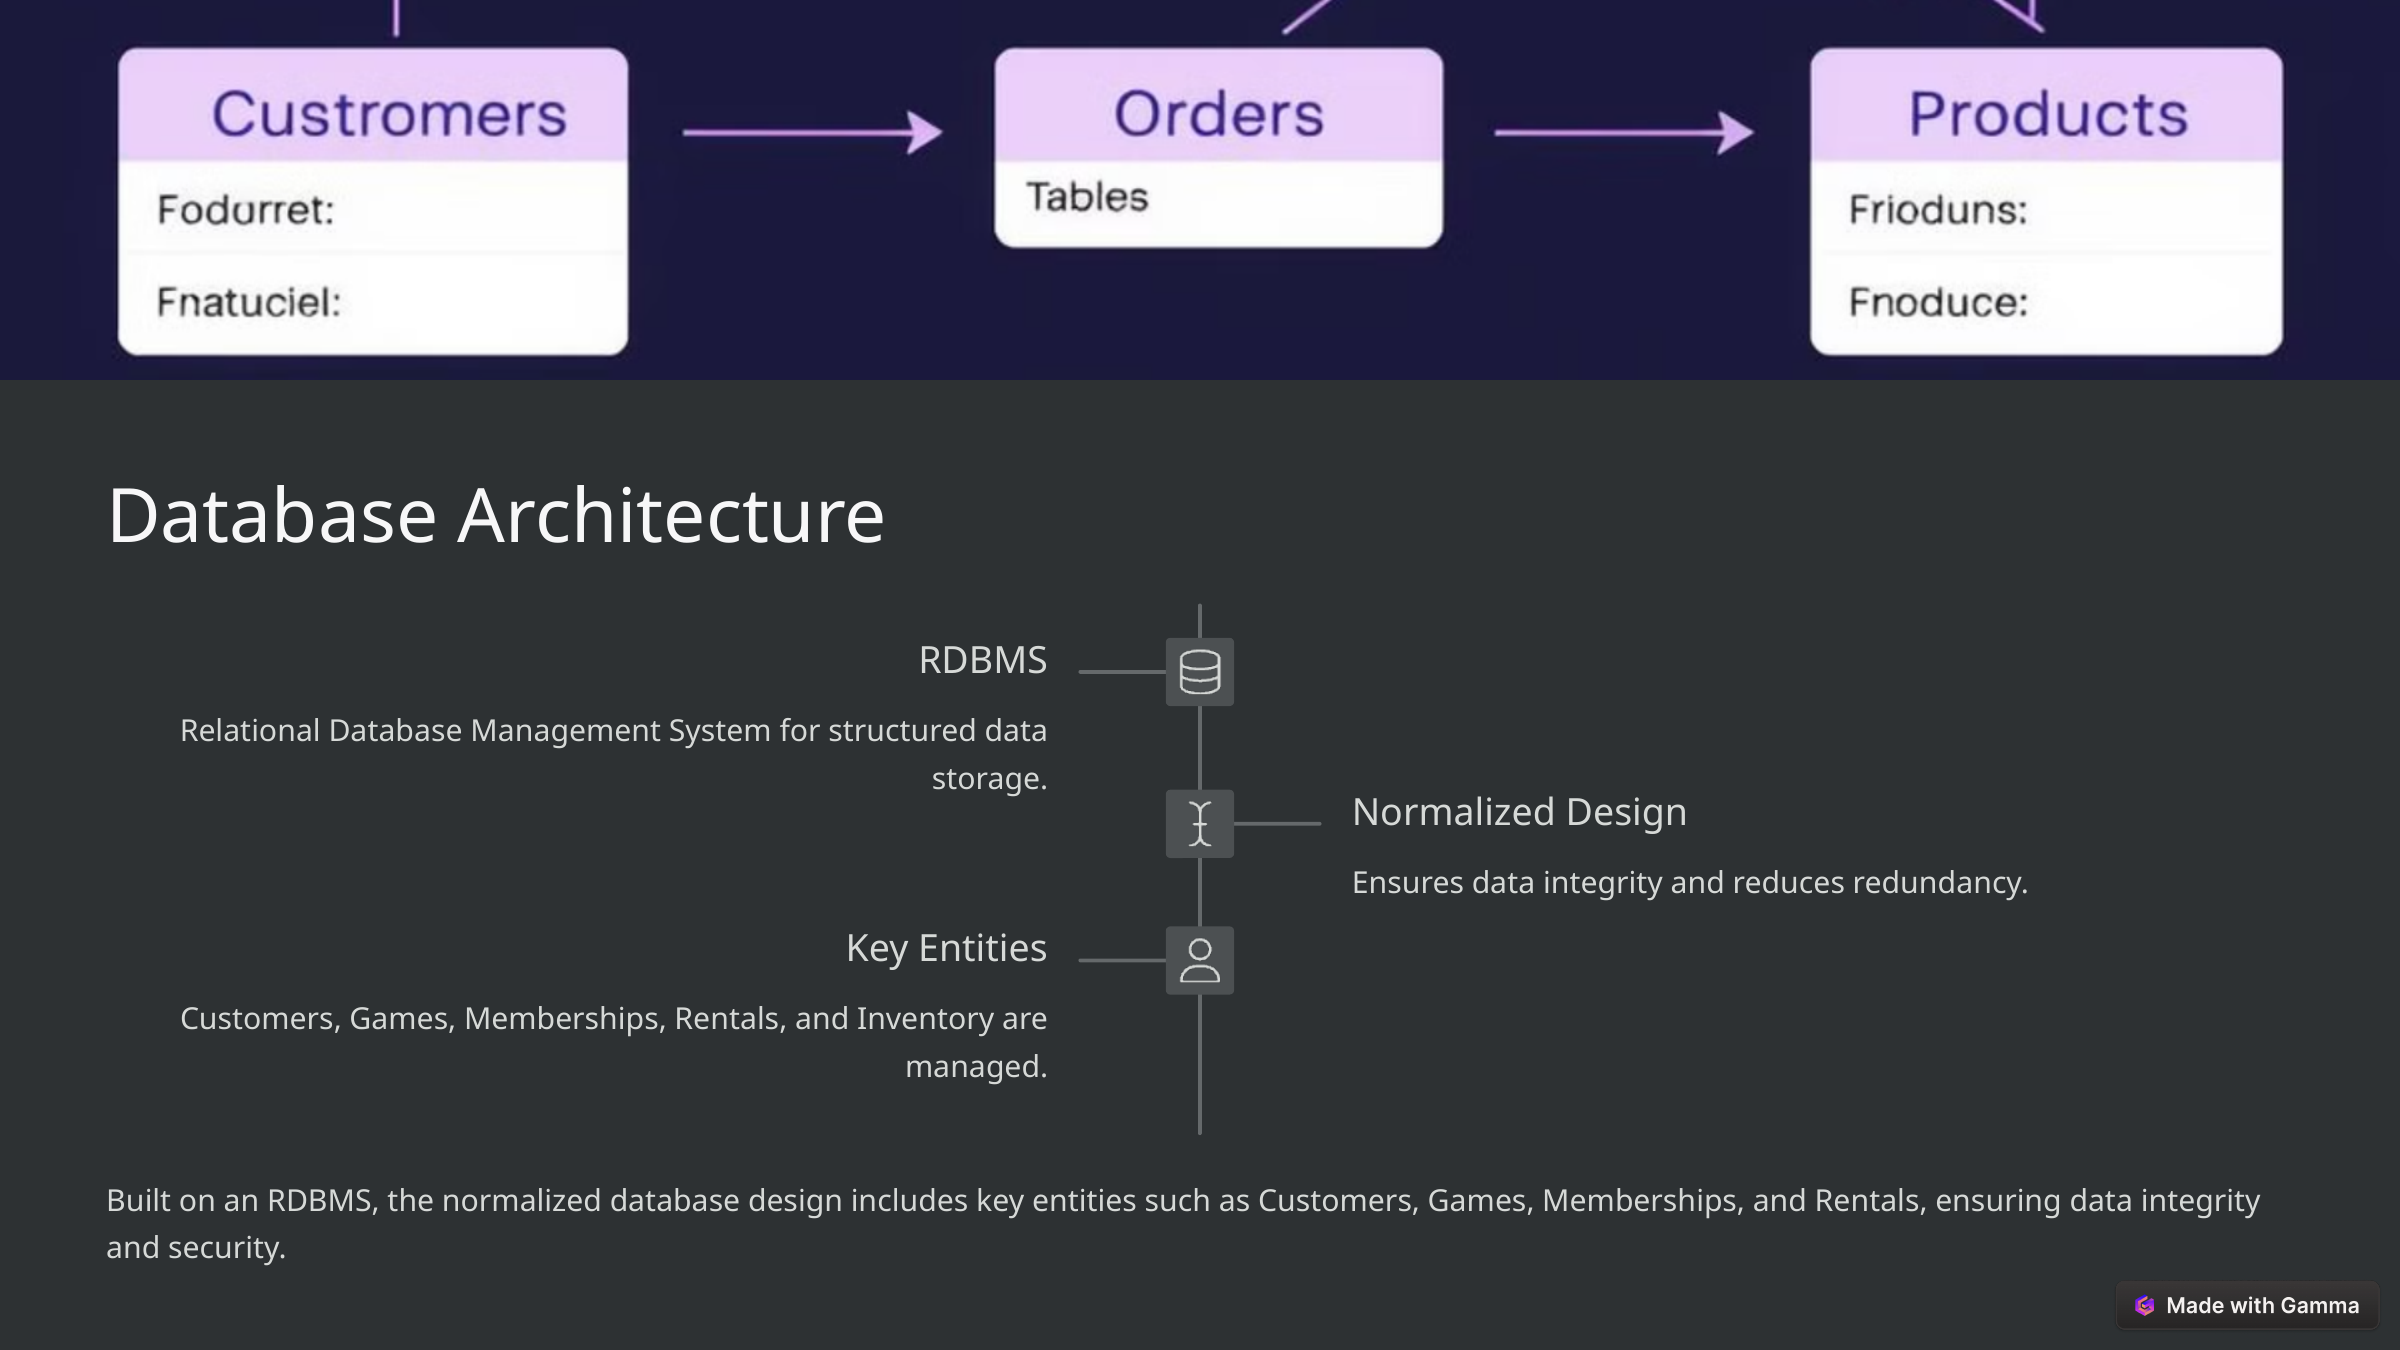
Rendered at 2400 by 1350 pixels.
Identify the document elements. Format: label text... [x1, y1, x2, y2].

text_box Built on an RDBMS, the normalized database design includes key entities such as Customers, Games, Memberships, and Rentals, ensuring data integrity and security. [106, 1169, 2294, 1267]
text_box Normalized Design [1351, 785, 1732, 834]
text_box Key Entities [668, 922, 1049, 970]
text_box [1198, 603, 1202, 637]
text_box [1165, 637, 1235, 707]
text_box [1235, 821, 1322, 826]
text_box [1165, 789, 1235, 859]
picture [1177, 795, 1223, 853]
text_box Relational Database Management System for structured data storage. [106, 699, 1048, 797]
picture [1177, 931, 1223, 989]
picture [1177, 643, 1223, 701]
picture [0, 0, 2400, 380]
text_box Database Architecture [106, 463, 918, 559]
text_box [1198, 858, 1202, 926]
text_box [1198, 995, 1202, 1136]
picture [2106, 1271, 2389, 1339]
text_box RDBMS [668, 633, 1049, 682]
text_box [1165, 926, 1235, 995]
text_box [1078, 958, 1165, 963]
text_box [1198, 707, 1202, 789]
text_box Customers, Games, Memberships, Rentals, and Inventory are managed. [106, 988, 1048, 1086]
text_box Ensures data integrity and reduces redundancy. [1351, 851, 2294, 901]
text_box [1078, 670, 1165, 674]
